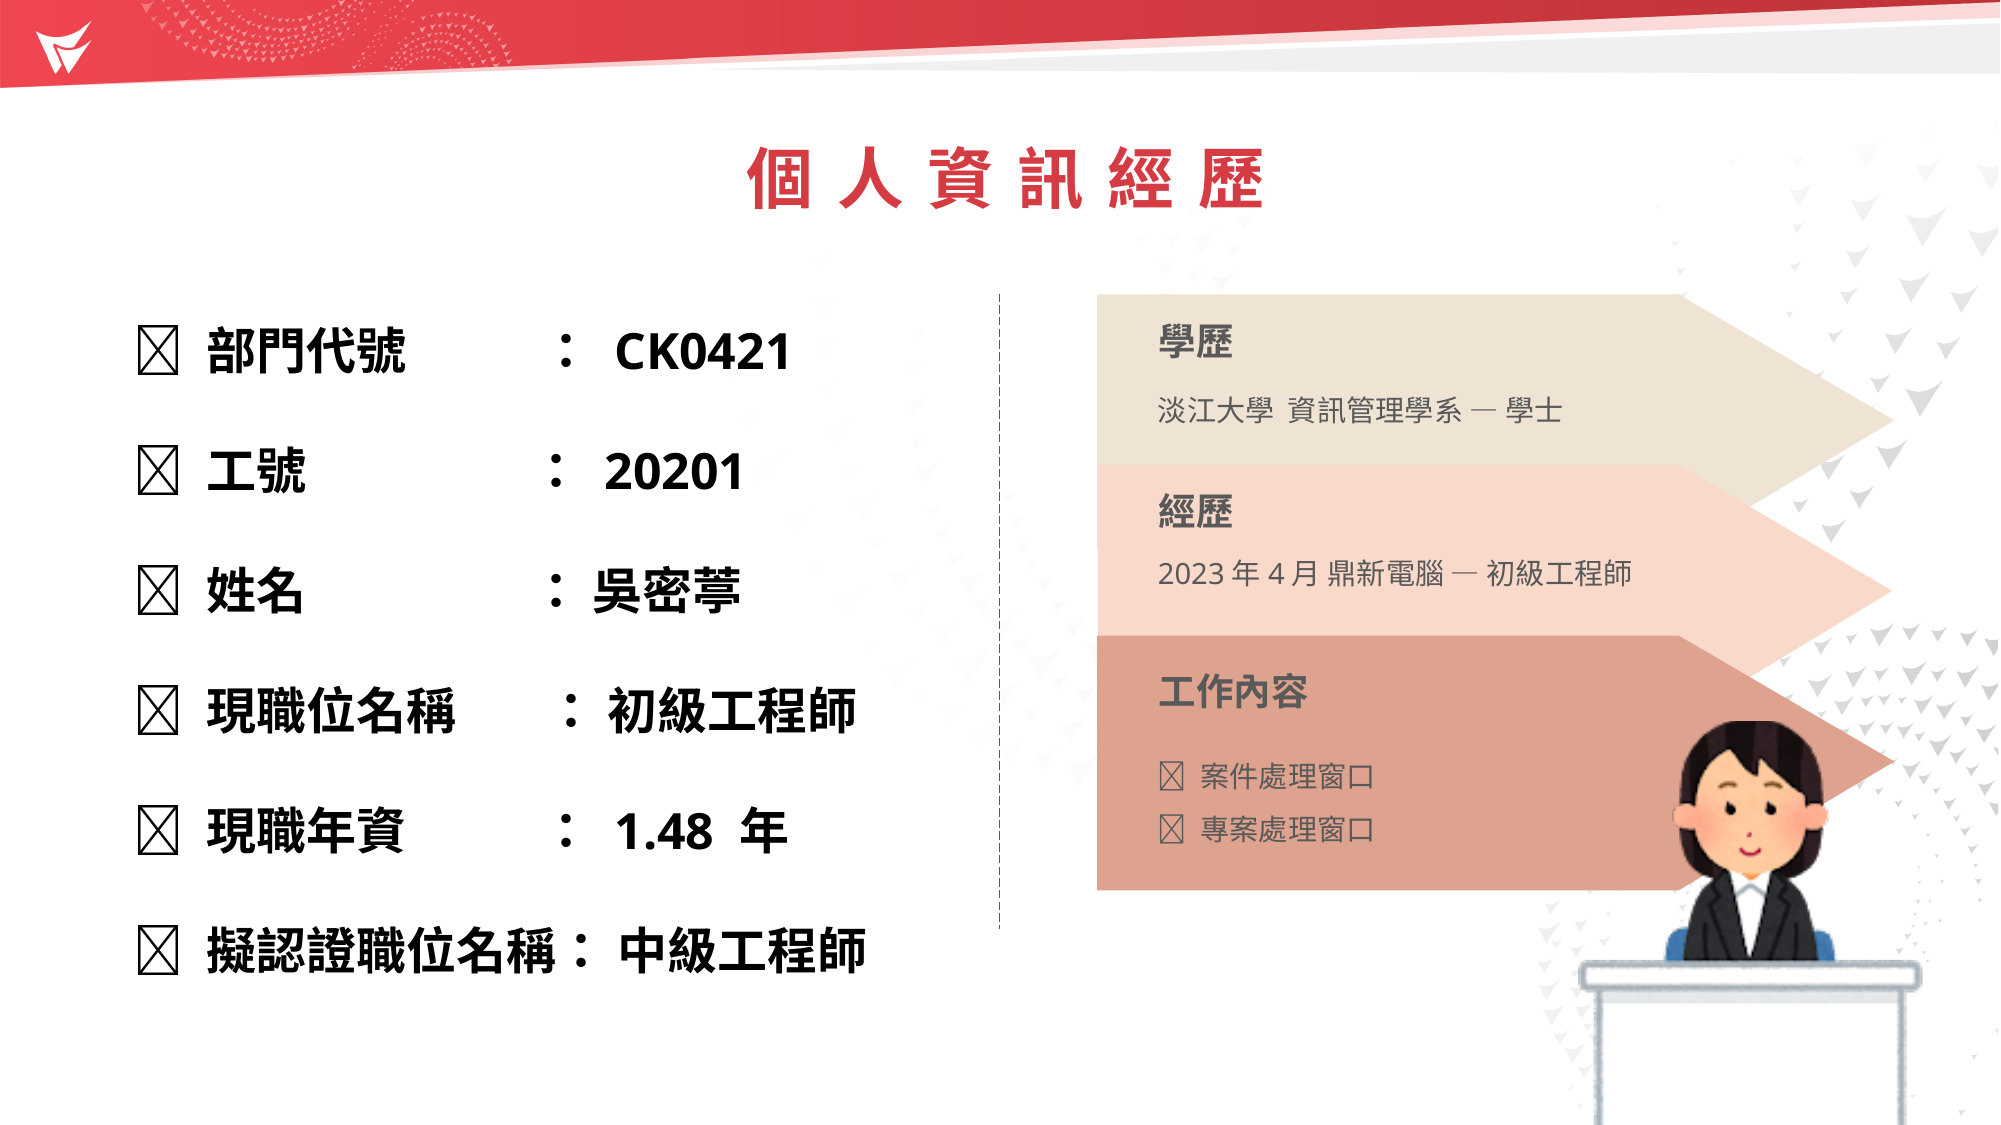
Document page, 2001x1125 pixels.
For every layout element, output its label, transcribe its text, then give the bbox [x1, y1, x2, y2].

picture [0, 0, 2001, 88]
text_box  部門代號 ： CK0421  工號 ： 20201  姓名 ： 吳密葶  現職位名稱 ： 初級工程師  現職年資 ： 1.48 年  擬認證職位名稱： 中級工程師 [118, 251, 1103, 987]
picture [705, 116, 1998, 1125]
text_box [1097, 294, 1895, 891]
title 個 人 資 訊 經 歷 [88, 118, 1920, 237]
